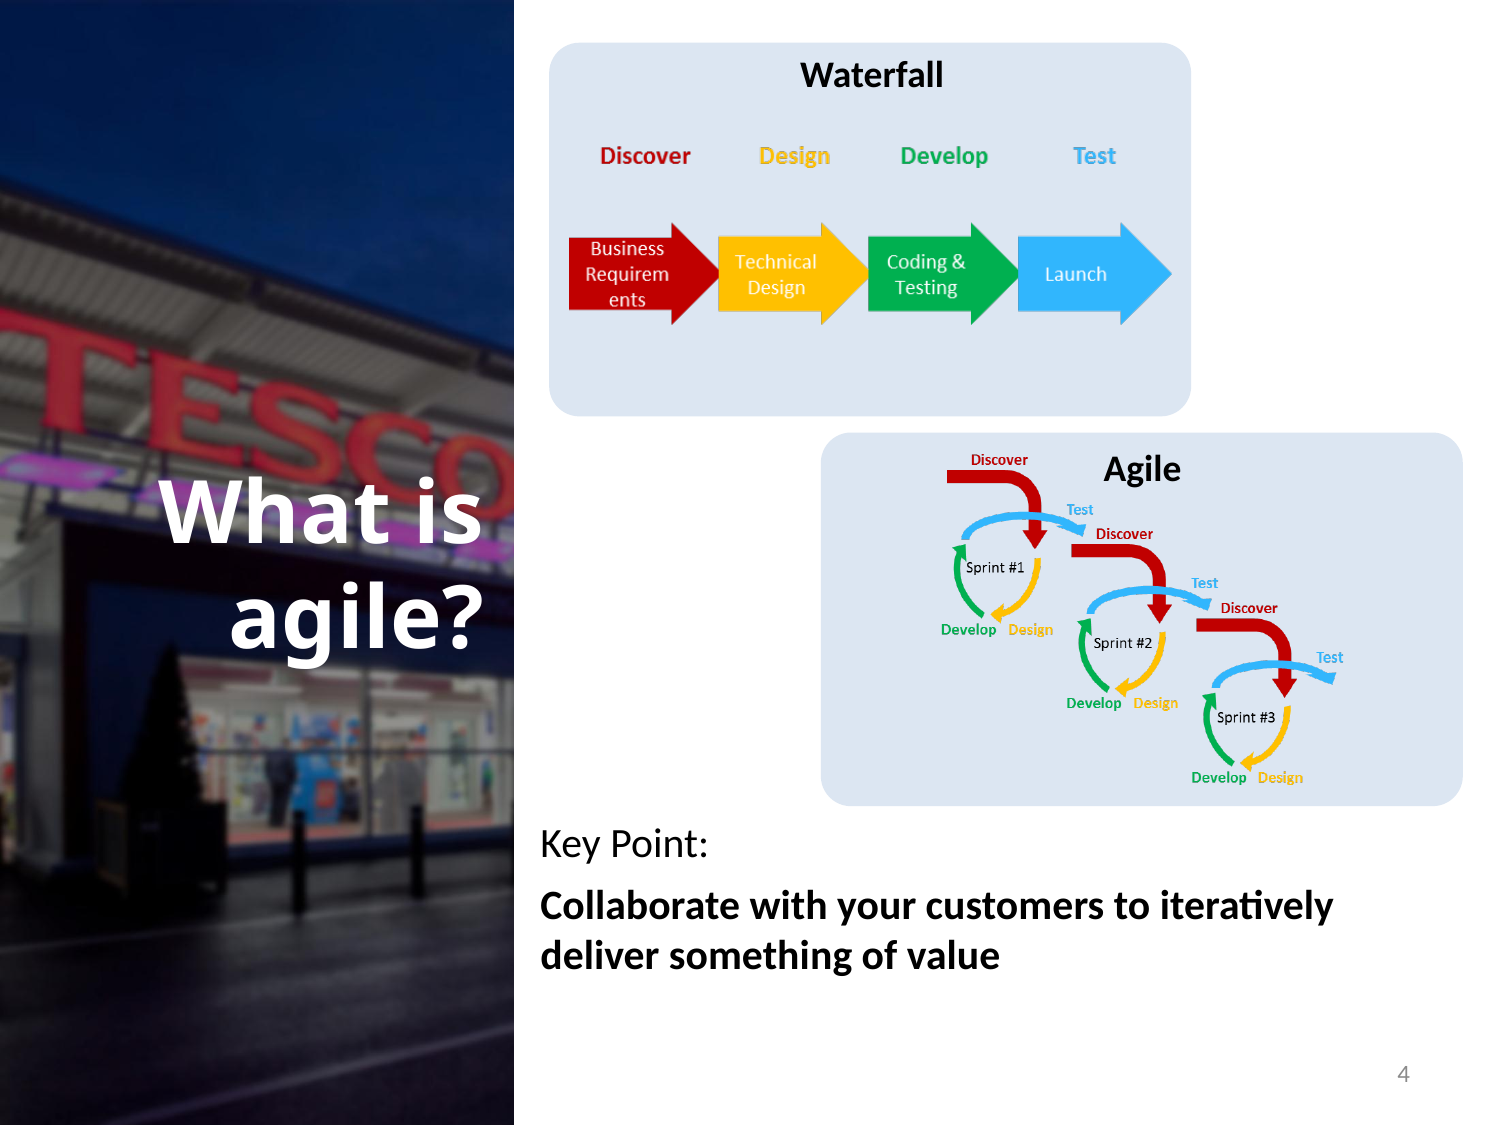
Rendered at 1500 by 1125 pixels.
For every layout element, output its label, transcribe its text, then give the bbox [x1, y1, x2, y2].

slide_number 4 [1074, 1042, 1425, 1103]
picture [569, 132, 1172, 326]
picture [931, 445, 1353, 797]
picture [0, 0, 515, 1125]
text_box Waterfall [785, 42, 960, 103]
text_box [547, 40, 1194, 419]
text_box Agile [1089, 437, 1197, 443]
text_box Key Point: Collaborate with your customers to iteratively deliver something of value [525, 808, 1466, 986]
text_box [818, 430, 1465, 809]
